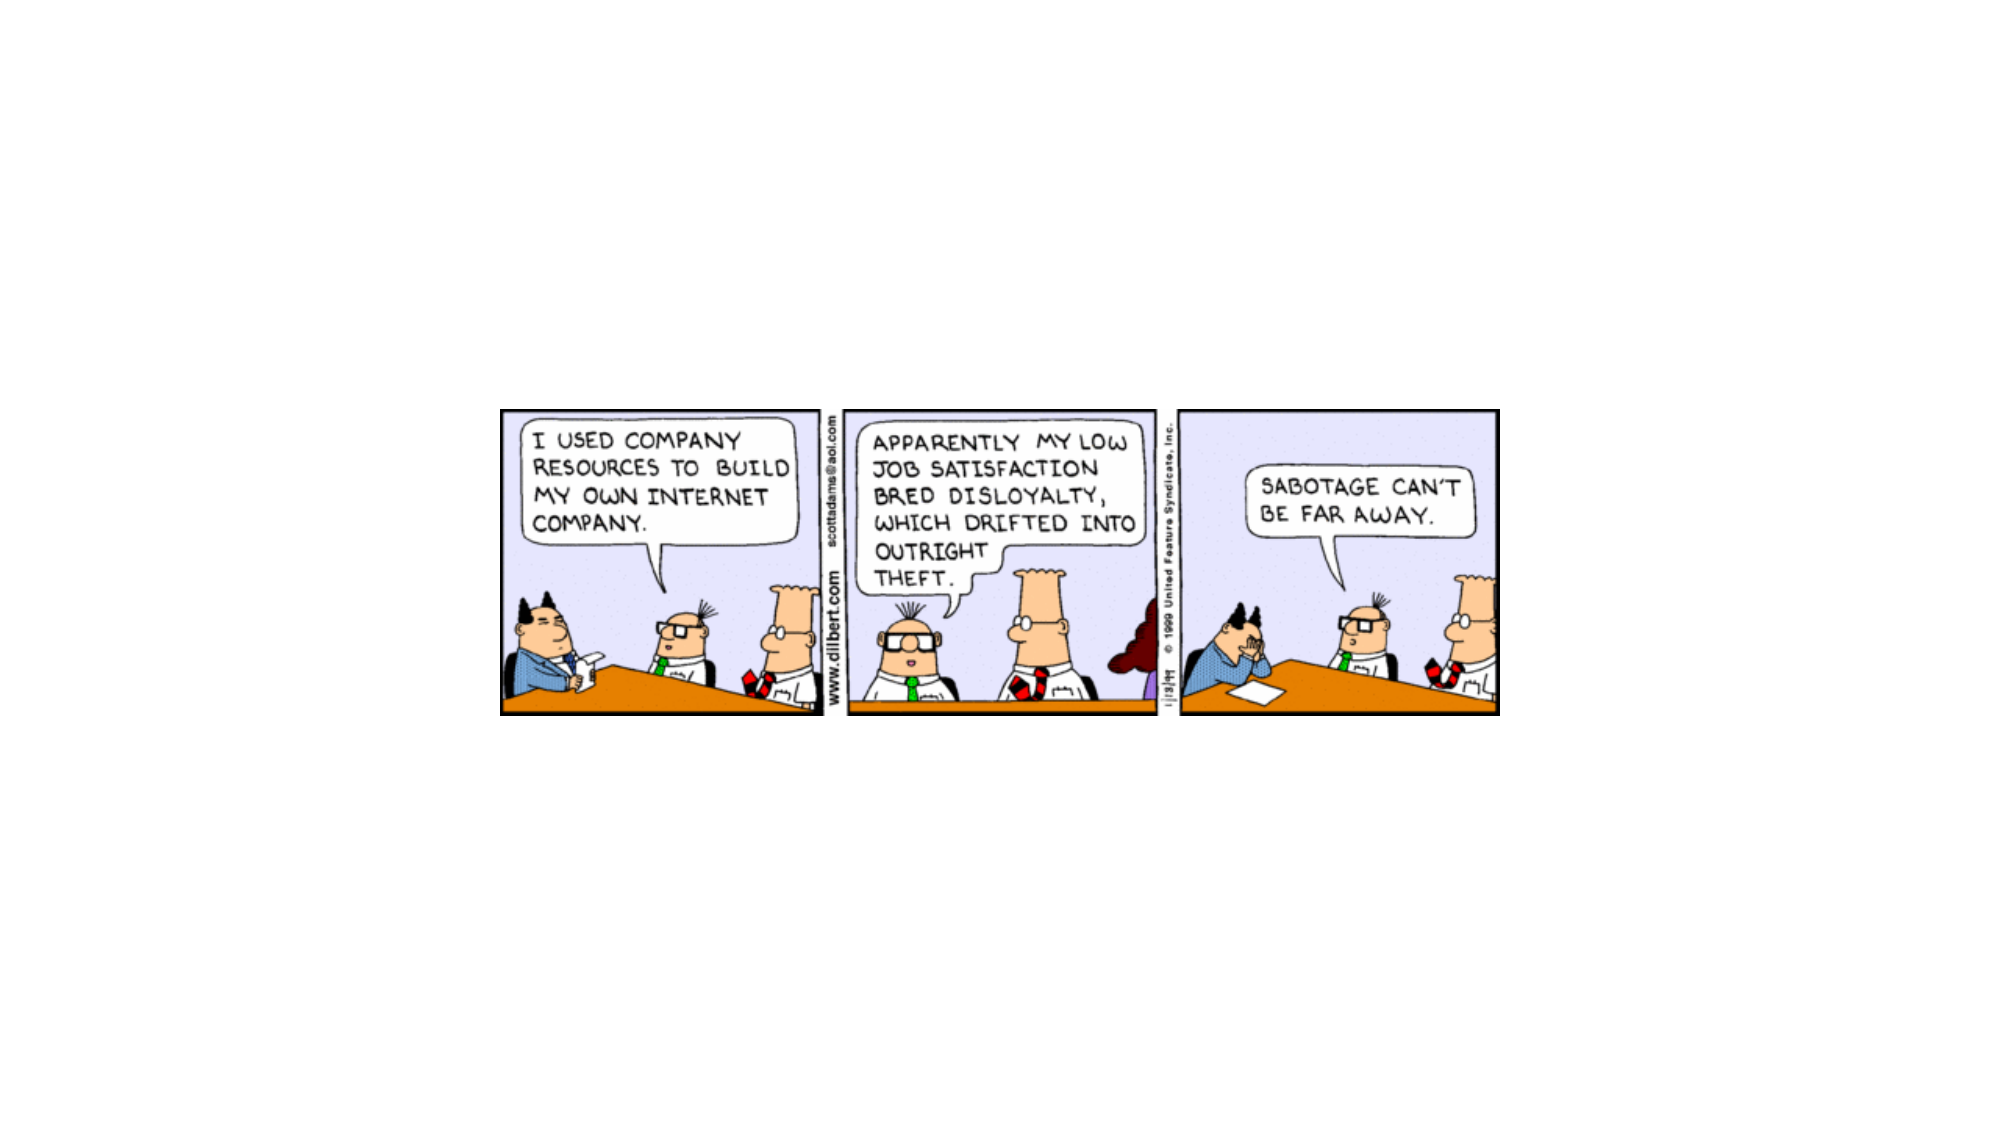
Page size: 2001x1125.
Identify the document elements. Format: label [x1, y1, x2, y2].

picture [499, 409, 1500, 716]
